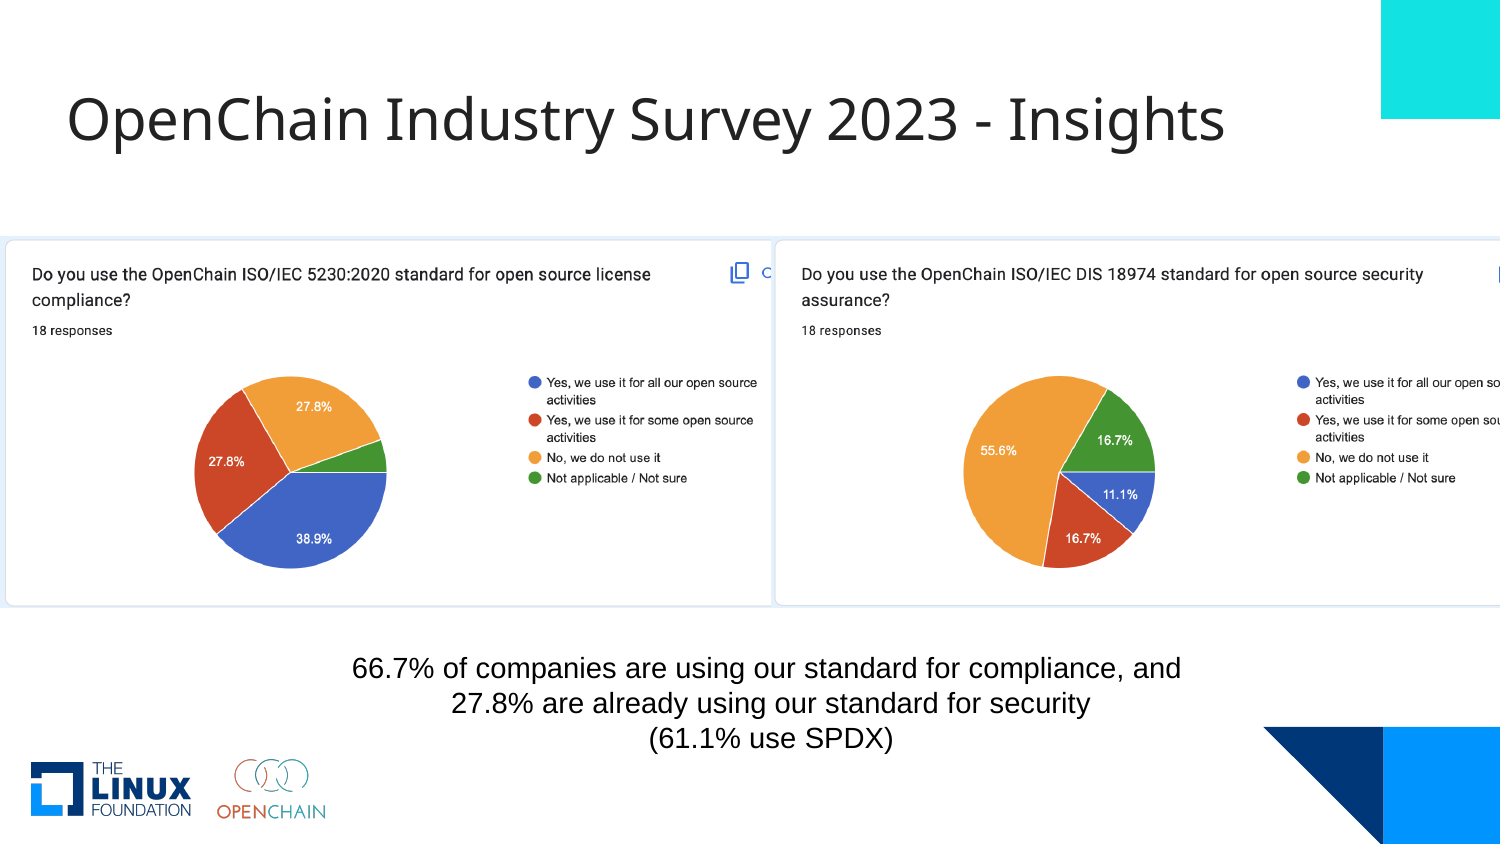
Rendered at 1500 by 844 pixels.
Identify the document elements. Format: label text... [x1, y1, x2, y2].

picture [0, 235, 1500, 608]
picture [31, 762, 191, 816]
title OpenChain Industry Survey 2023 - Insights [51, 67, 1449, 167]
picture [215, 757, 327, 821]
text_box 66.7% of companies are using our standard for compliance, and 27.8% are already using our standard for security (61.1% use SPDX) [336, 642, 1206, 762]
